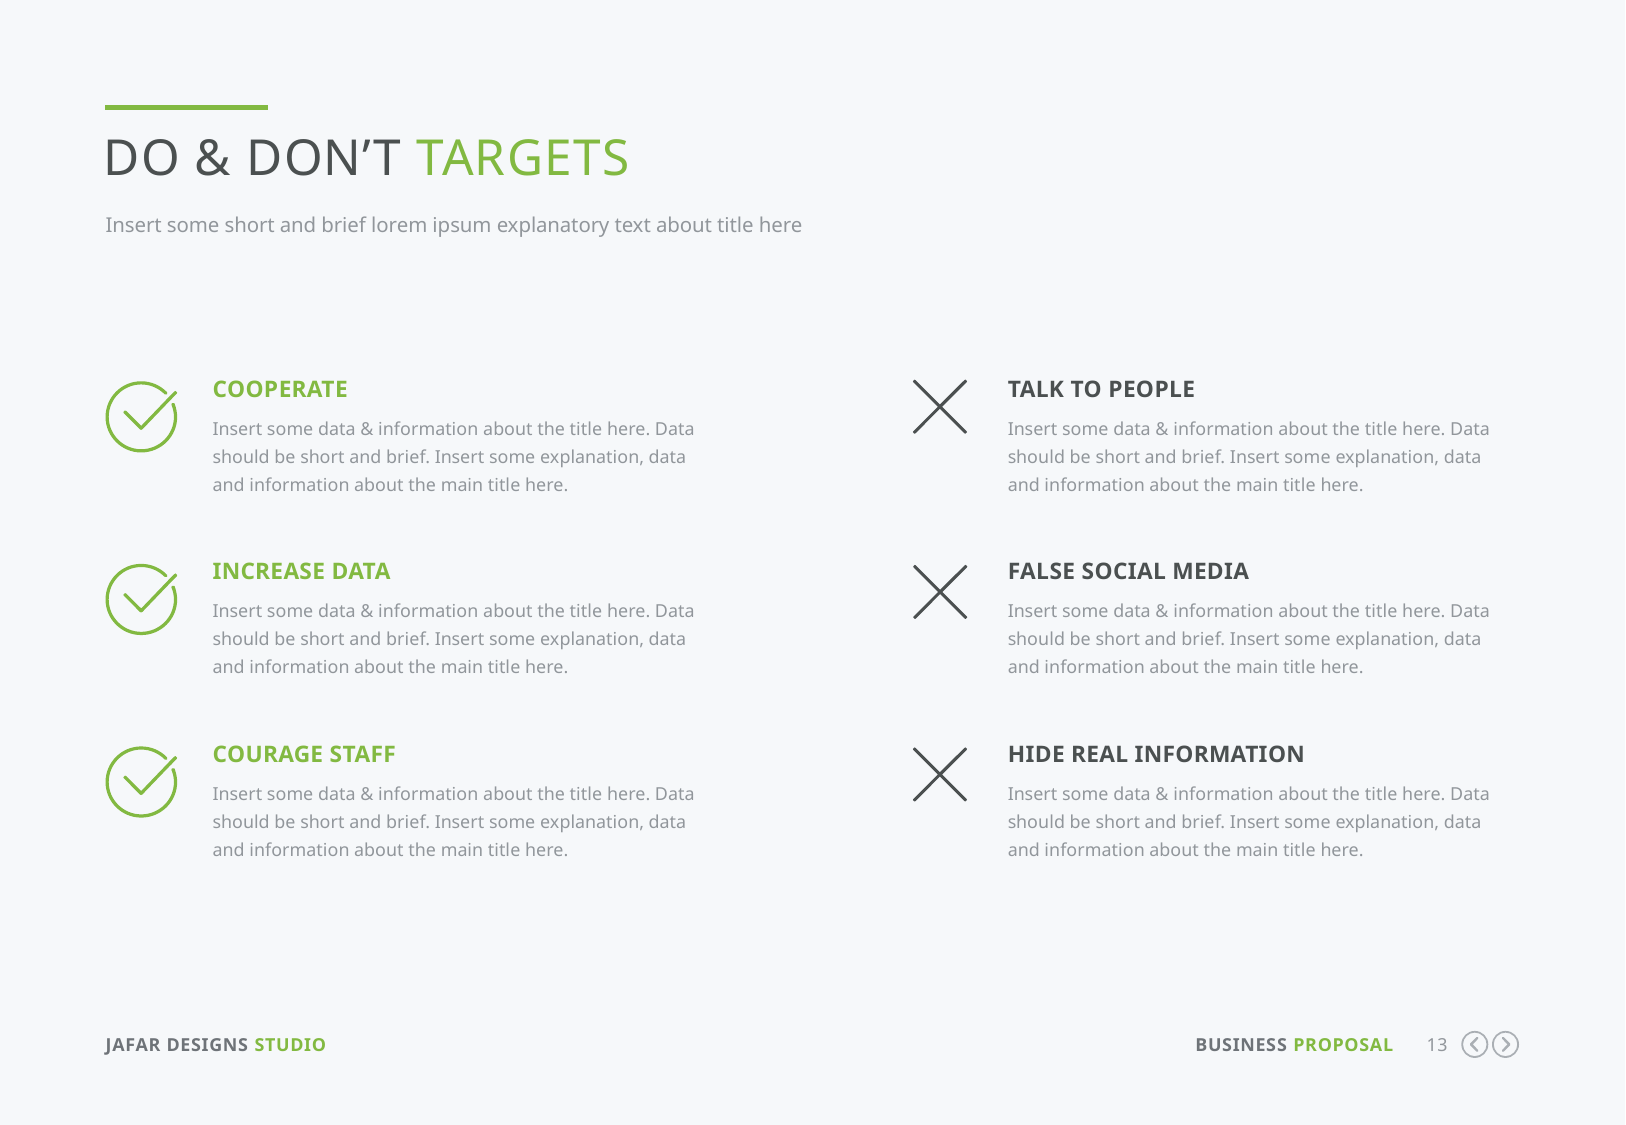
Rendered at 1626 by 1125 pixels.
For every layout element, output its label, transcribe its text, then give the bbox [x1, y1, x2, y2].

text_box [212, 374, 722, 862]
text_box [105, 381, 178, 453]
text_box [105, 746, 178, 818]
text_box [912, 747, 968, 802]
text_box [105, 563, 178, 636]
list Insert some short and brief lorem ipsum explanatory text about title here [105, 209, 1519, 241]
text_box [1007, 374, 1518, 862]
text_box [913, 564, 968, 619]
text_box [912, 379, 968, 434]
list Do & Don’t Targets [103, 125, 1518, 188]
